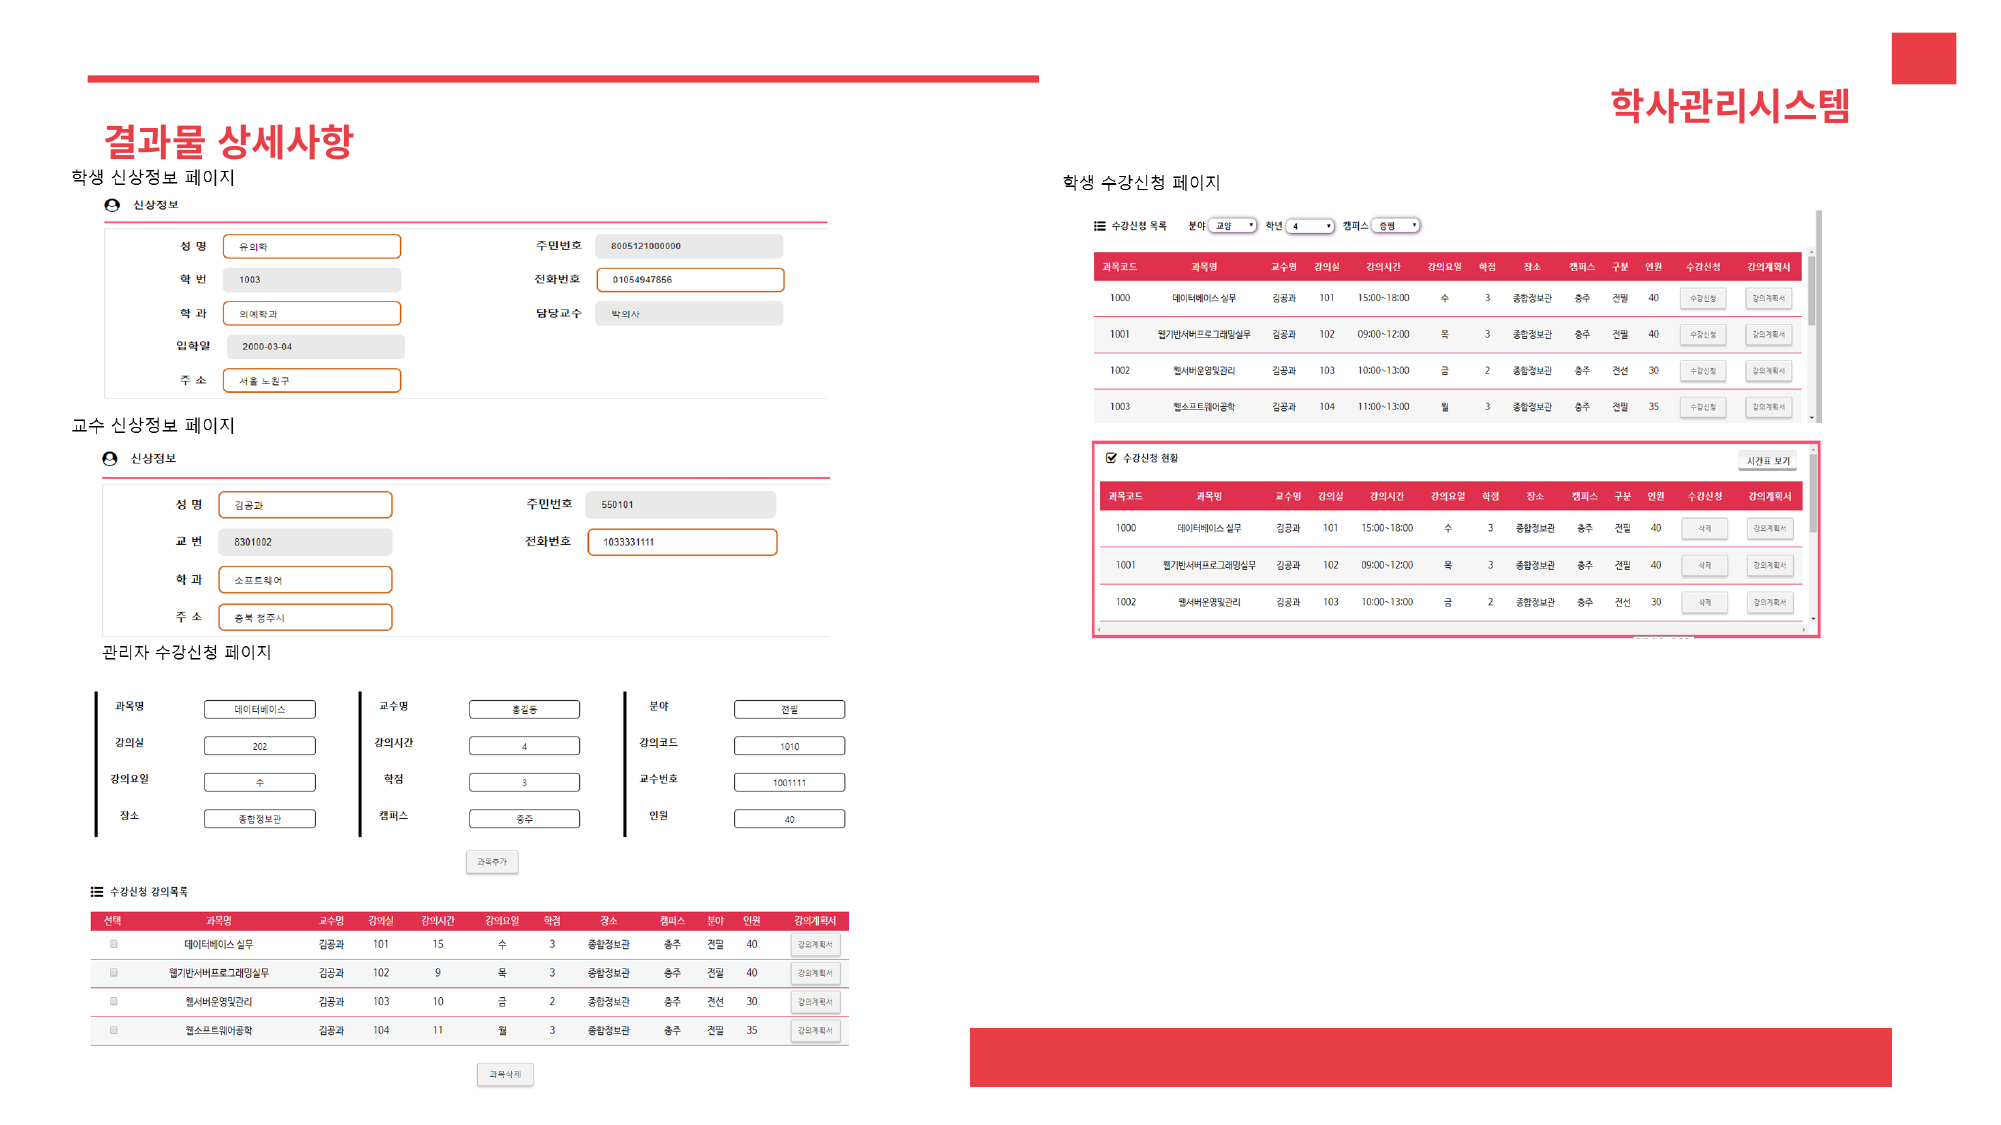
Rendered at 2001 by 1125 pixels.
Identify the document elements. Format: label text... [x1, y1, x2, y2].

picture [60, 162, 857, 1091]
text_box [87, 74, 1040, 84]
text_box 결과물 상세사항 [88, 111, 417, 162]
text_box [969, 1027, 1893, 1088]
text_box [1891, 32, 1957, 85]
text_box 학사관리시스템 [1596, 75, 1925, 135]
picture [1052, 168, 1822, 640]
